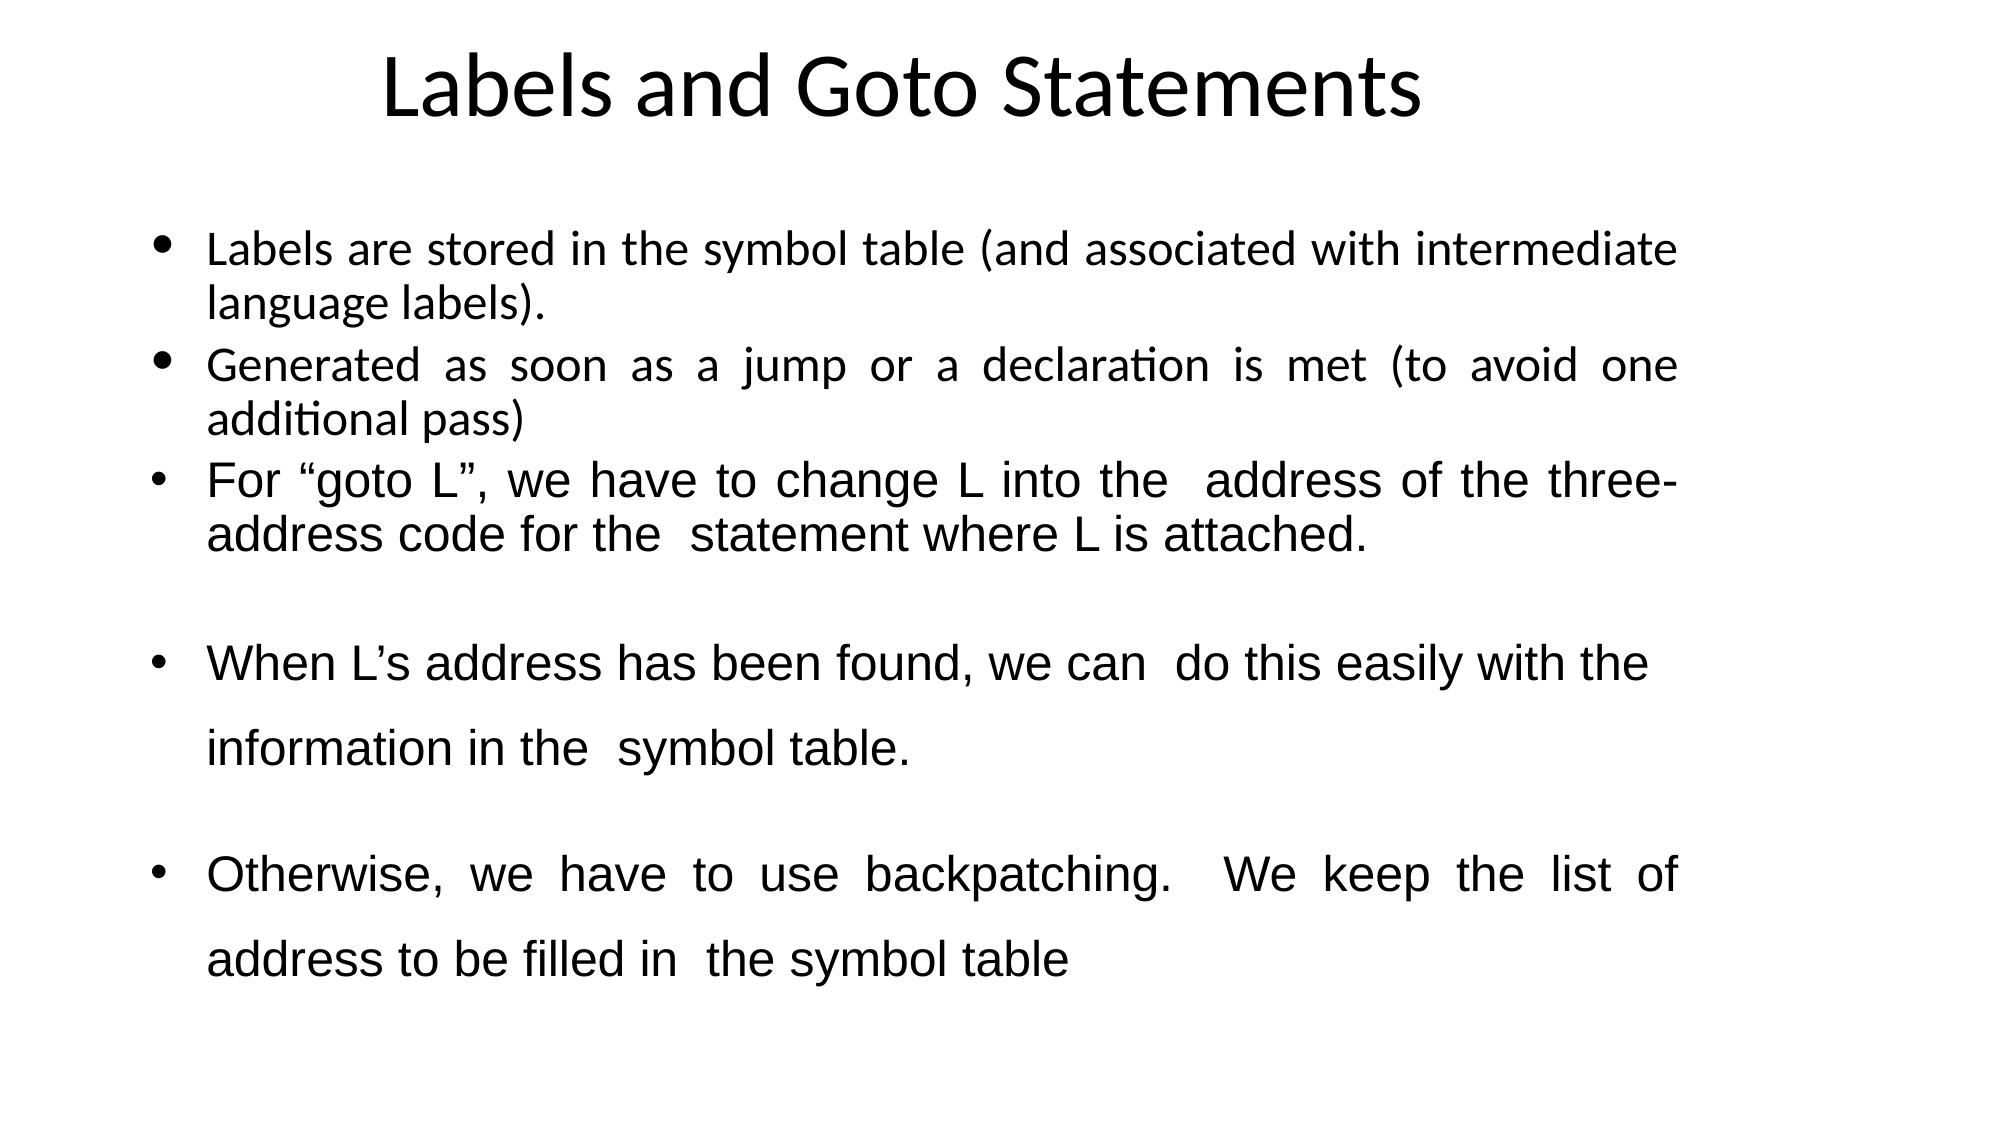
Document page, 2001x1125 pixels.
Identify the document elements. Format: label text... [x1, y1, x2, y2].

text_box Labels are stored in the symbol table (and associated with intermediate language labels). Generated as soon as a jump or a declaration is met (to avoid one additional pass) For “goto L”, we have to change L into the address of the three-address code for the statement where L is attached. When L’s address has been found, we can do this easily with the information in the symbol table. Otherwise, we have to use backpatching. We keep the list of address to be filled in the symbol table [147, 211, 1680, 987]
title Labels and Goto Statements [378, 0, 1622, 174]
